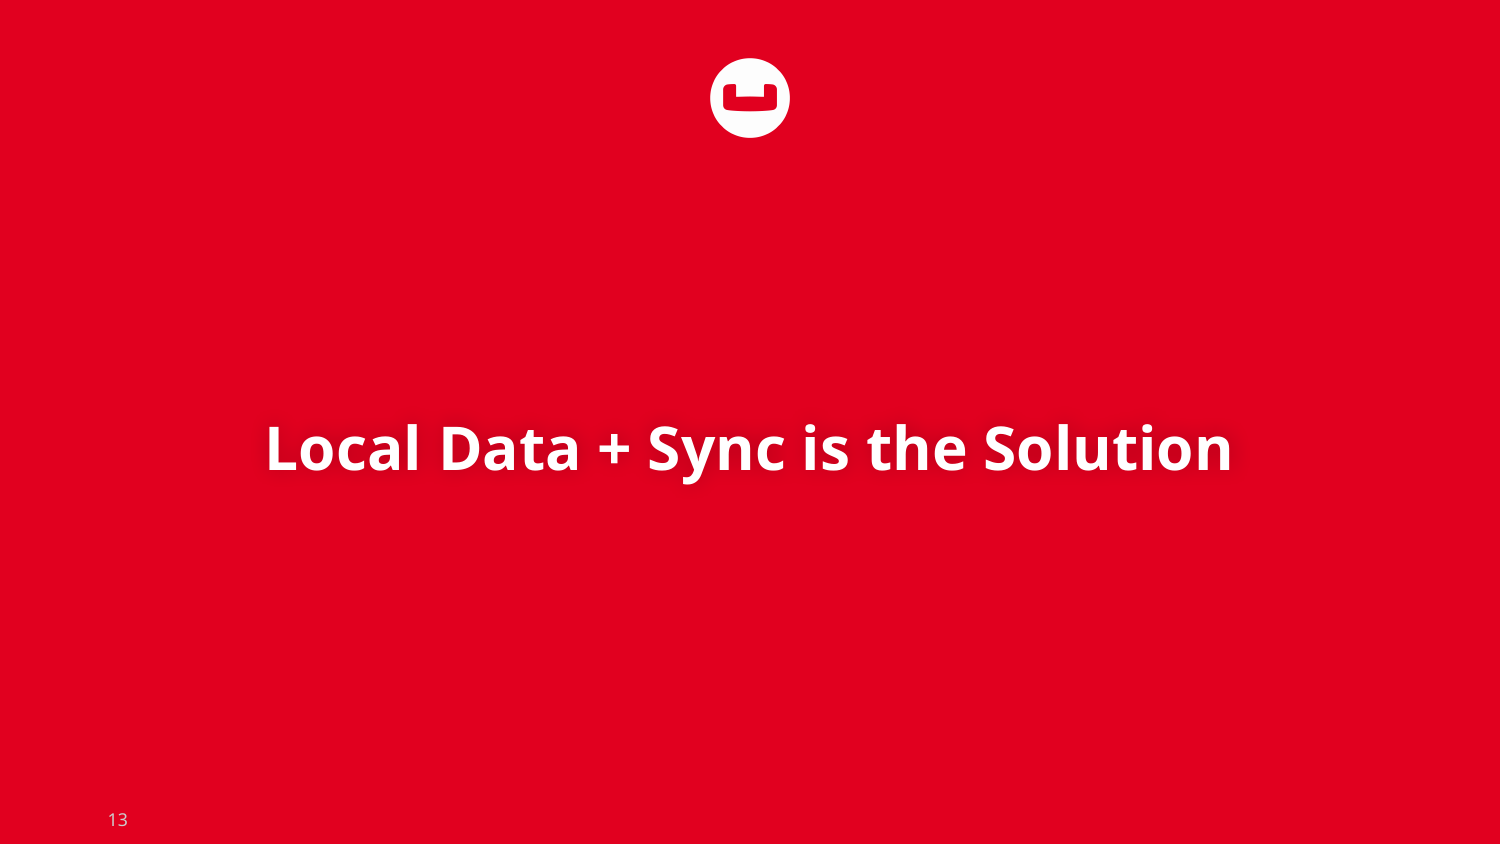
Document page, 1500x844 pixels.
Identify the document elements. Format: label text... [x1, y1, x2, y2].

slide_number 13 [0, 798, 144, 844]
title Local Data + Sync is the Solution [112, 308, 1388, 490]
picture [709, 57, 791, 139]
